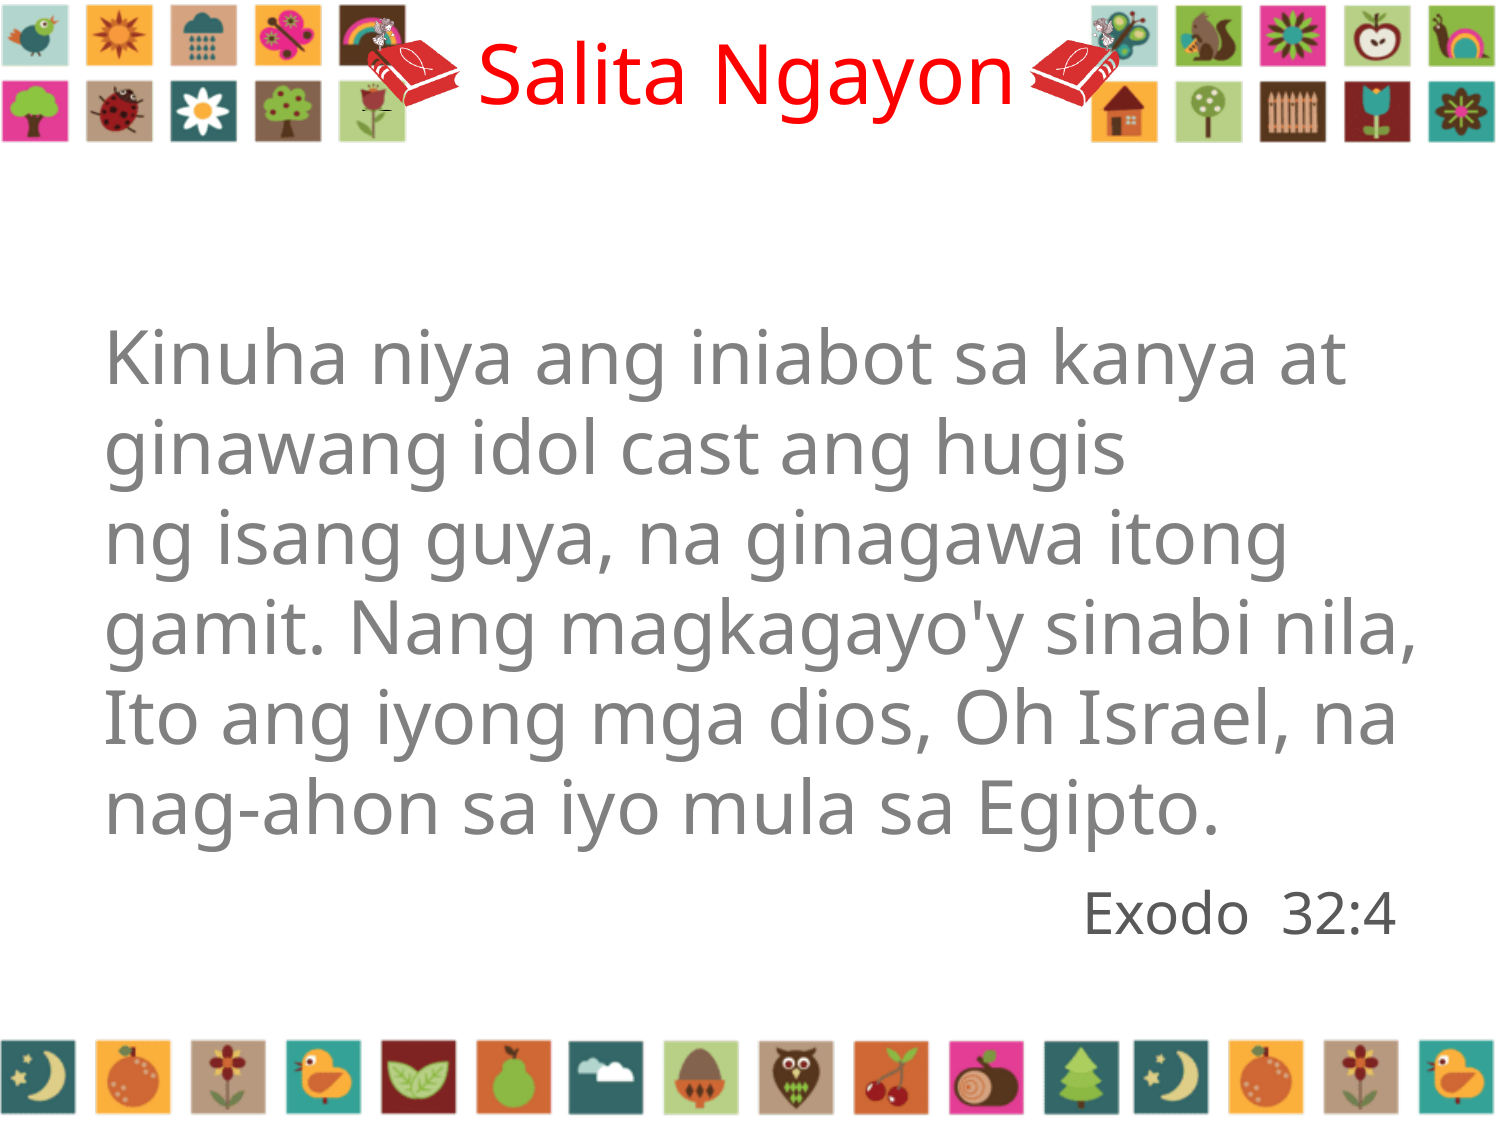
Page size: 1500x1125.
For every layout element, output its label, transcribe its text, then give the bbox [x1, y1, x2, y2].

picture [0, 3, 492, 150]
text_box Kinuha niya ang iniabot sa kanya at ginawang idol cast ang hugis ng isang guya, na ginagawa itong gamit. Nang magkagayo'y sinabi nila, Ito ang iyong mga dios, Oh Israel, na nag-ahon sa iyo mula sa Egipto. [88, 302, 1436, 948]
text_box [0, 1028, 1500, 1118]
text_box Salita Ngayon [425, 13, 1078, 129]
text_box Exodo 32:4 [779, 868, 1412, 954]
picture [998, 3, 1500, 150]
